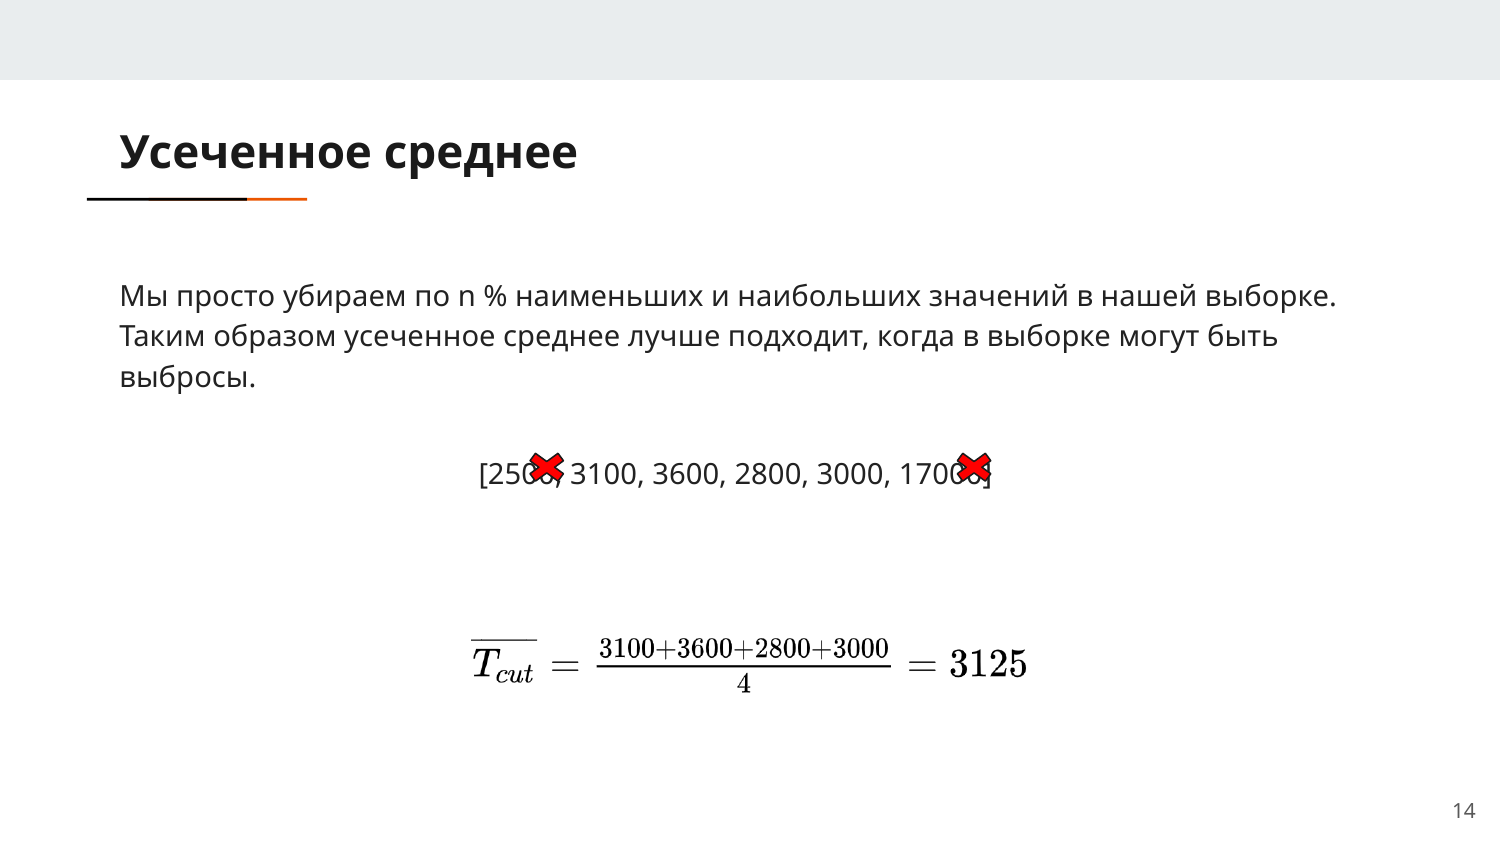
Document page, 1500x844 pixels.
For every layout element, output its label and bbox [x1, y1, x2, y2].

text_box [530, 453, 564, 482]
picture [471, 631, 1029, 695]
list [119, 257, 1381, 374]
title [119, 107, 1381, 196]
text_box [957, 453, 991, 482]
list [478, 435, 1050, 525]
slide_number [1400, 779, 1491, 844]
